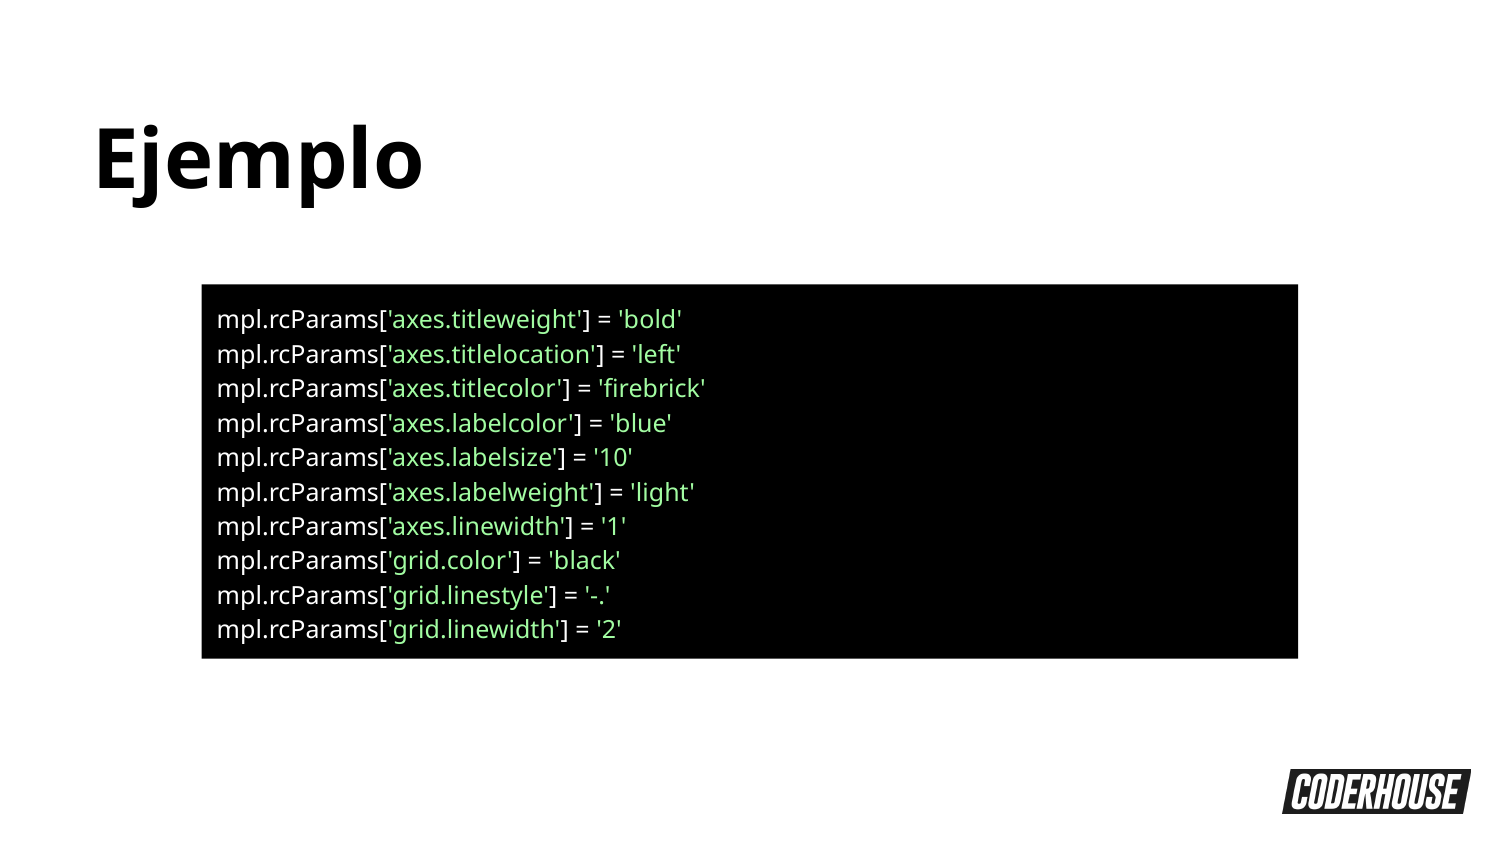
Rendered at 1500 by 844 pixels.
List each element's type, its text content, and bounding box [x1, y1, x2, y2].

text_box Ejemplo [77, 101, 1414, 222]
text_box mpl.rcParams['axes.titleweight'] = 'bold' mpl.rcParams['axes.titlelocation'] = 'left' mpl.rcParams['axes.titlecolor'] = 'firebrick' mpl.rcParams['axes.labelcolor'] = 'blue' mpl.rcParams['axes.labelsize'] = '10' mpl.rcParams['axes.labelweight'] = 'light' mpl.rcParams['axes.linewidth'] = '1' mpl.rcParams['grid.color'] = 'black' mpl.rcParams['grid.linestyle'] = '-.' mpl.rcParams['grid.linewidth'] = '2' [201, 284, 1299, 659]
picture [1281, 769, 1471, 814]
